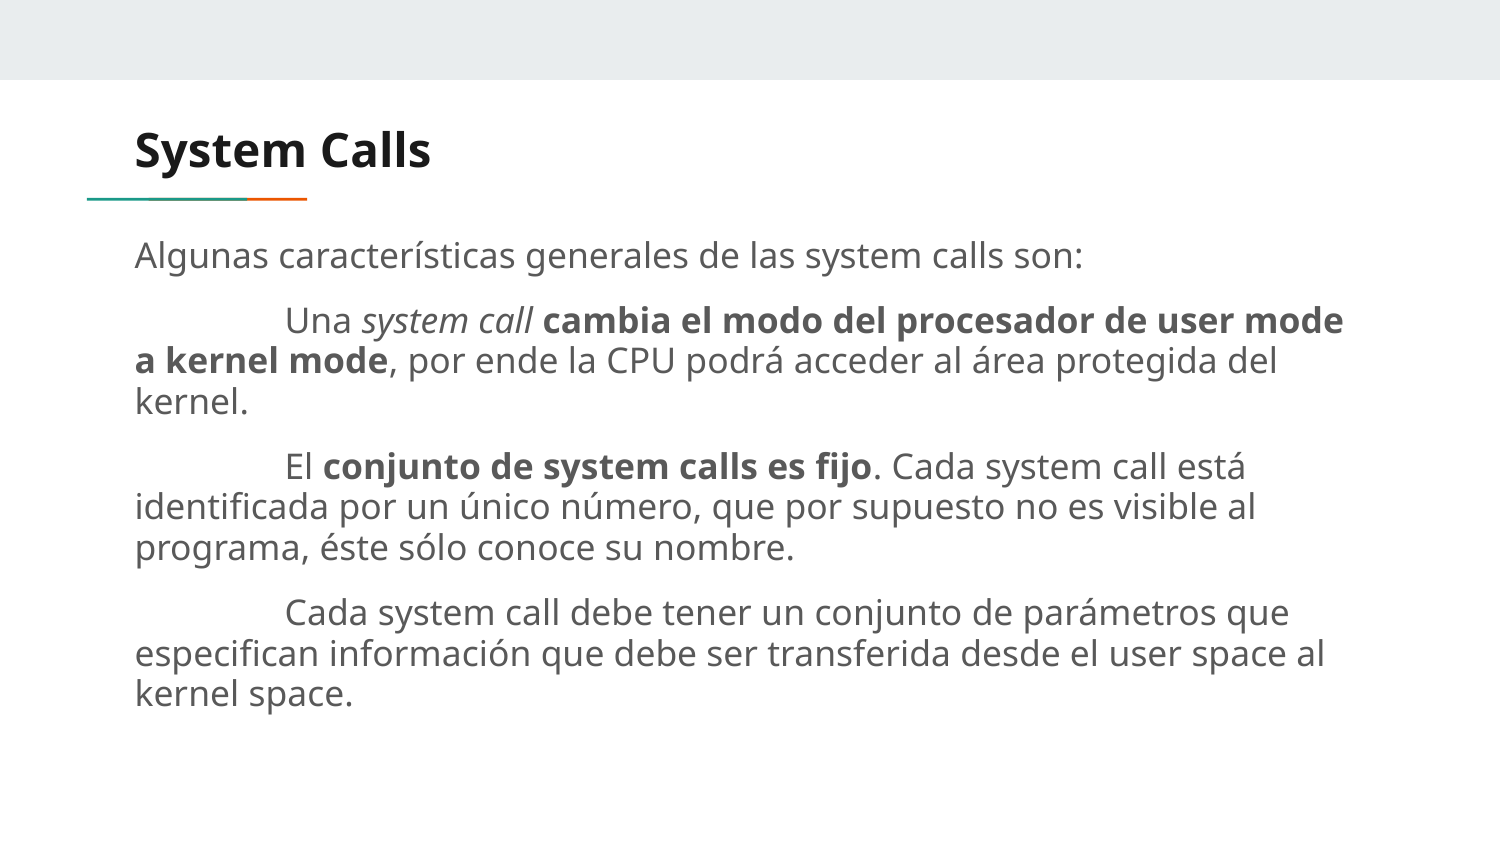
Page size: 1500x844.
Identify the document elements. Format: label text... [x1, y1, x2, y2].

list Algunas características generales de las system calls son: Una system call cambia el modo del procesador de user mode a kernel mode, por ende la CPU podrá acceder al área protegida del kernel. El conjunto de system calls es fijo. Cada system call está identificada por un único número, que por supuesto no es visible al programa, éste sólo conoce su nombre. Cada system call debe tener un conjunto de parámetros que especifican información que debe ser transferida desde el user space al kernel space. [119, 220, 1381, 826]
title System Calls [119, 104, 1381, 193]
